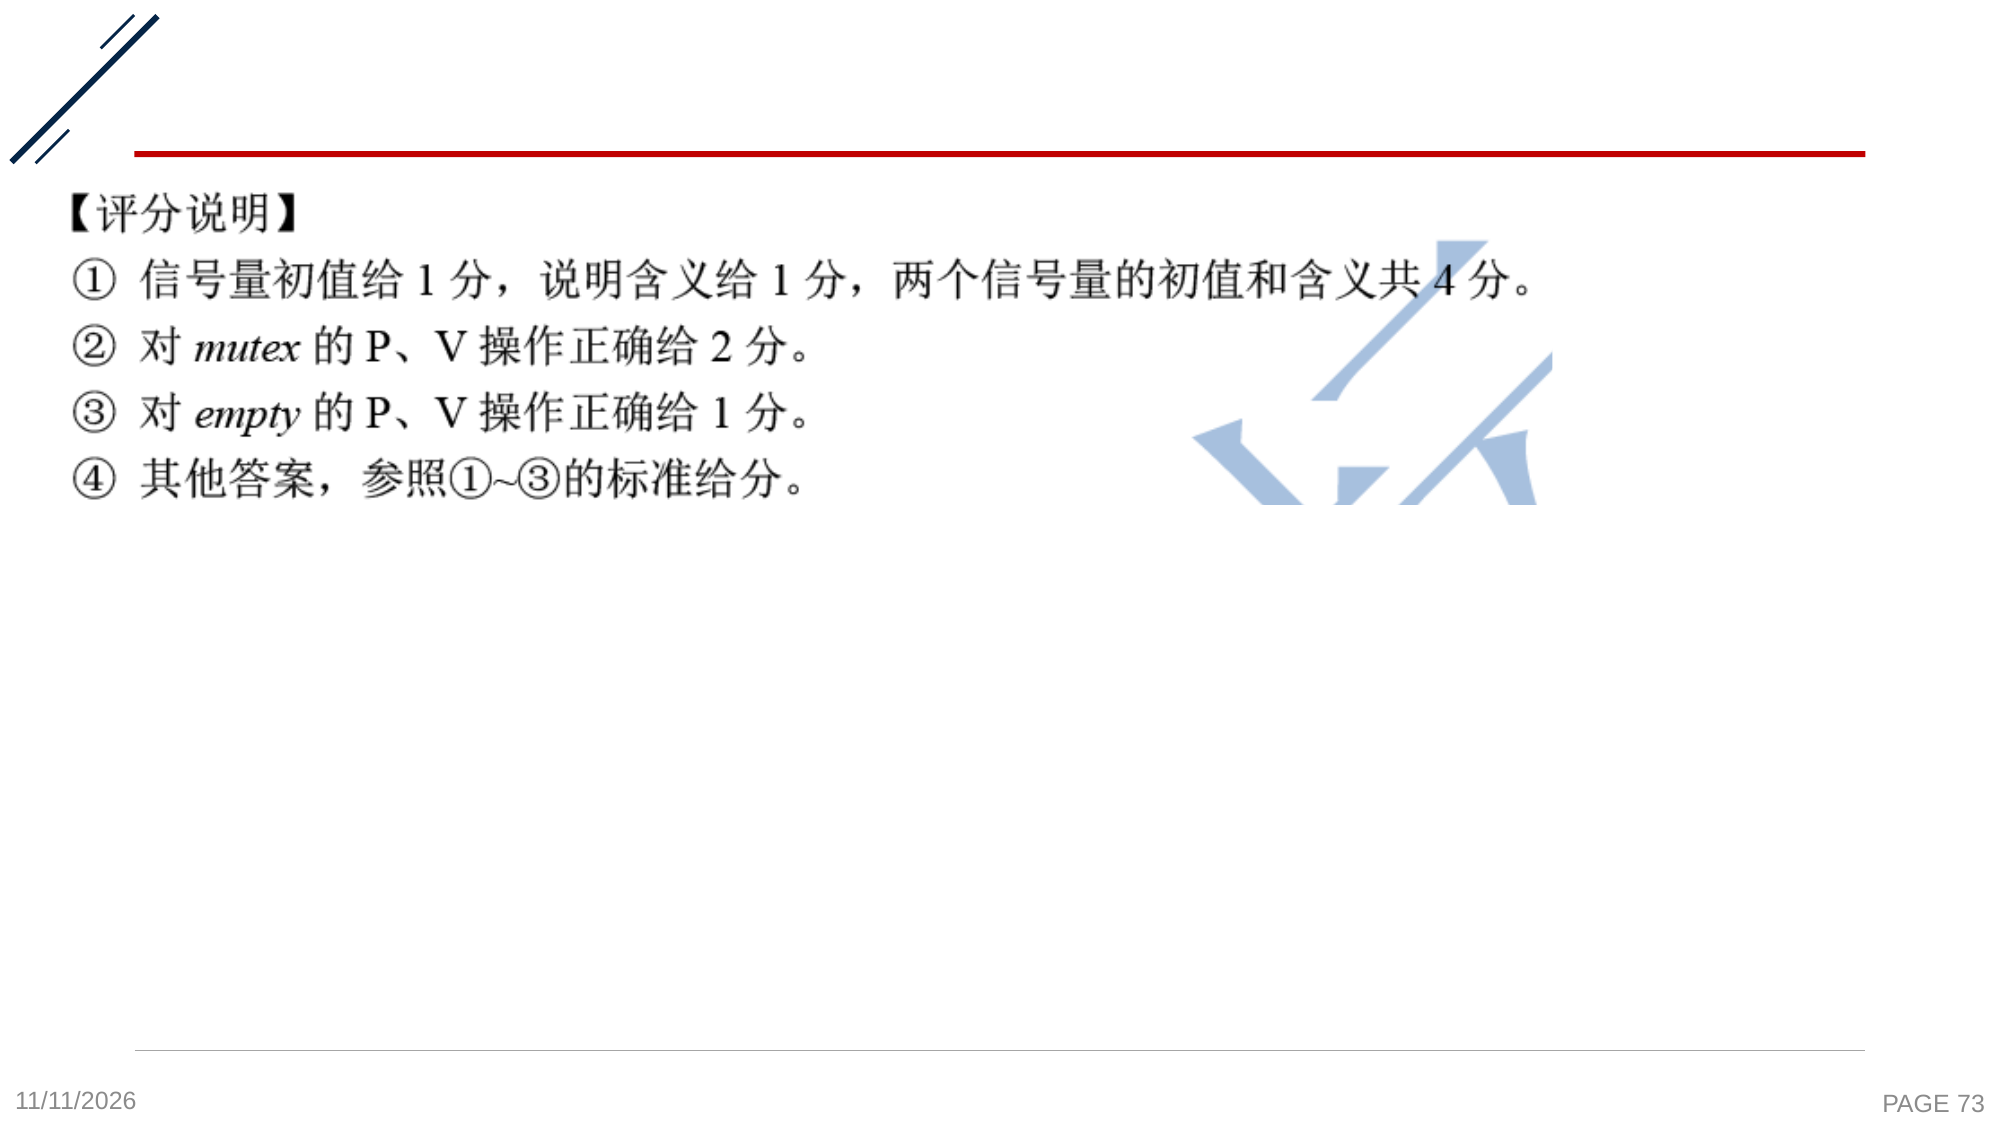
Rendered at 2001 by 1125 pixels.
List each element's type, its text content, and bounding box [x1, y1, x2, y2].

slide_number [0, 1073, 178, 1125]
slide_number PAGE 73 [1783, 1077, 2000, 1125]
picture [52, 177, 1553, 505]
